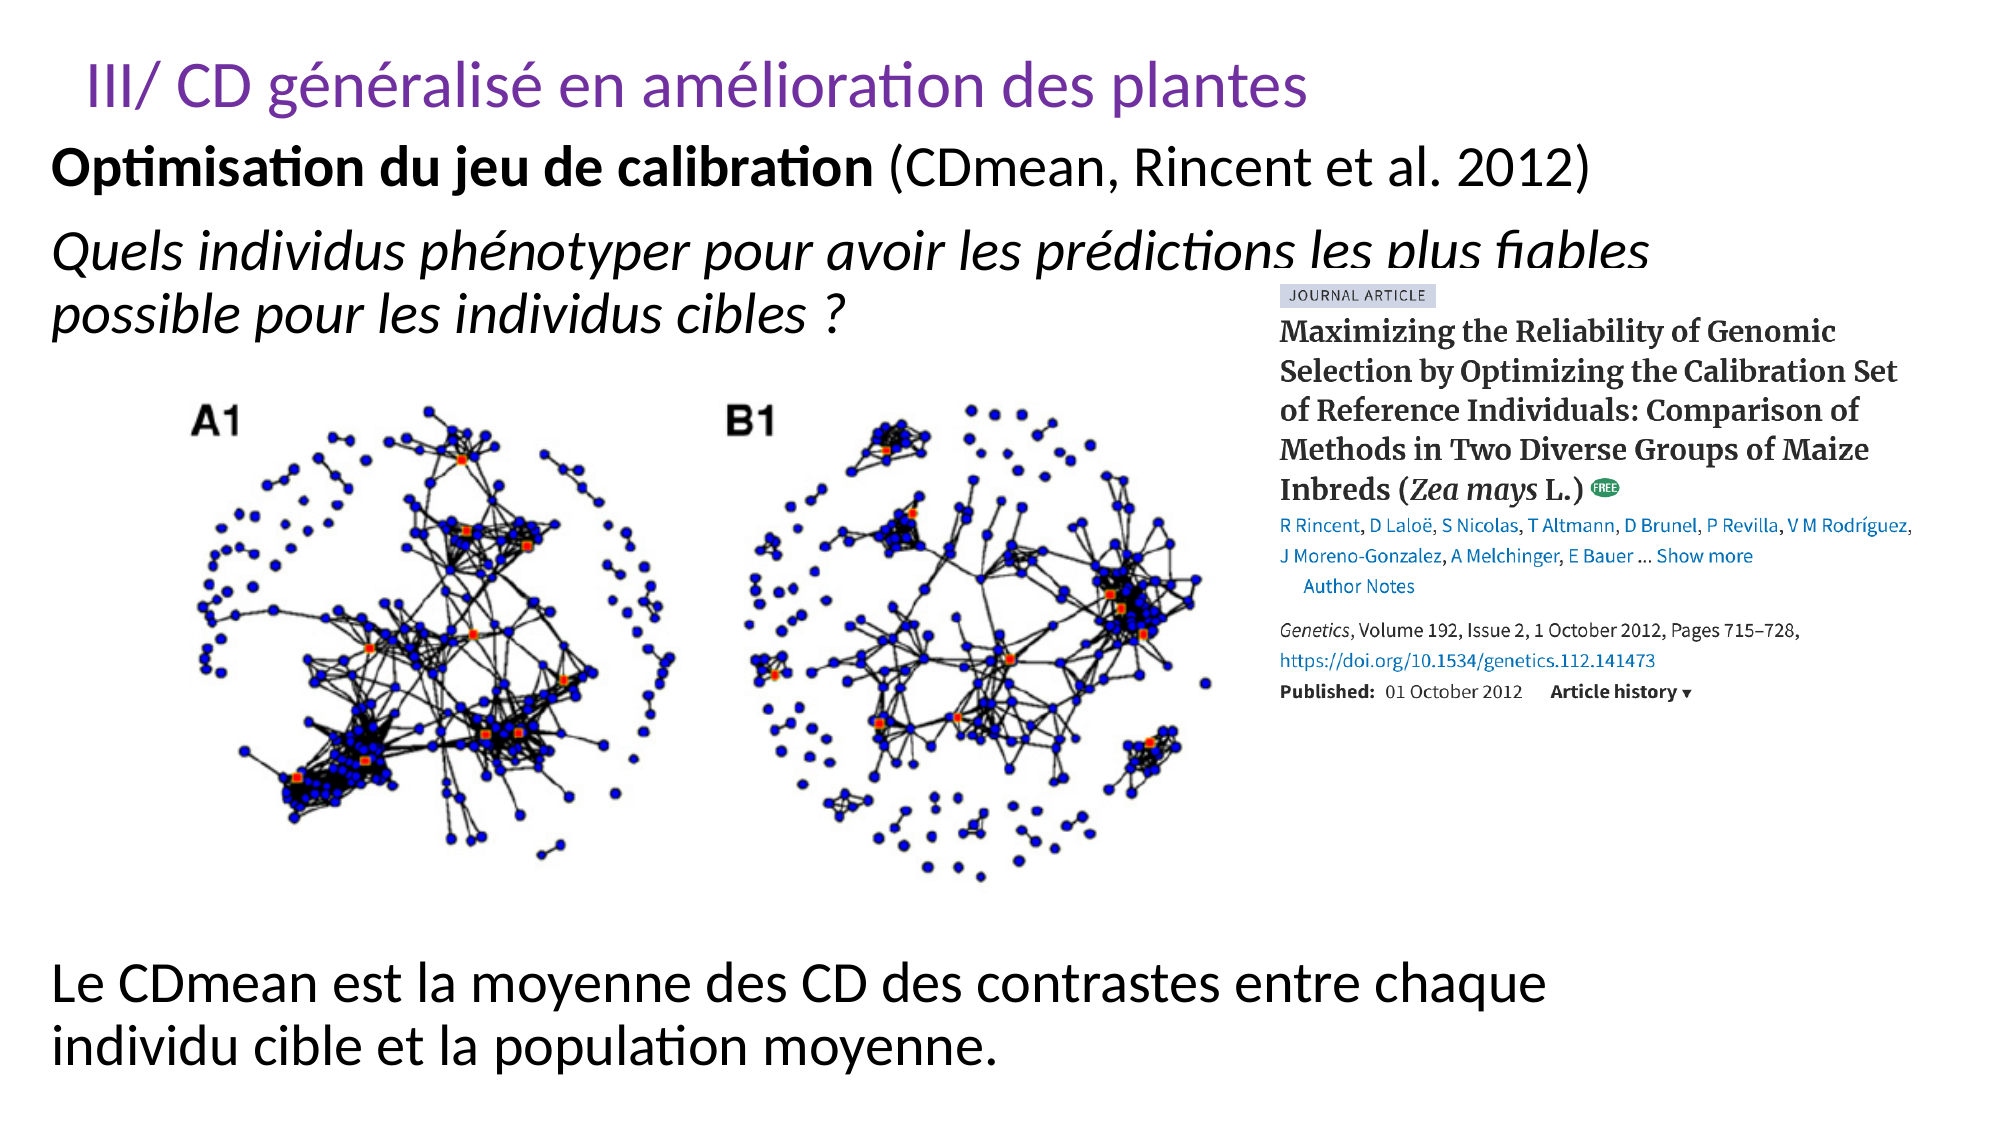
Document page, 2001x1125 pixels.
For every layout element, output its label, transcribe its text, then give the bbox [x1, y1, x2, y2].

list Optimisation du jeu de calibration (CDmean, Rincent et al. 2012) Quels individus phénotyper pour avoir les prédictions les plus fiables possible pour les individus cibles ? Le CDmean est la moyenne des CD des contrastes entre chaque individu cible et la population moyenne. [36, 129, 1762, 1092]
picture [1258, 268, 1930, 720]
text_box III/ CD généralisé en amélioration des plantes [70, 33, 1325, 128]
picture [172, 359, 1223, 910]
